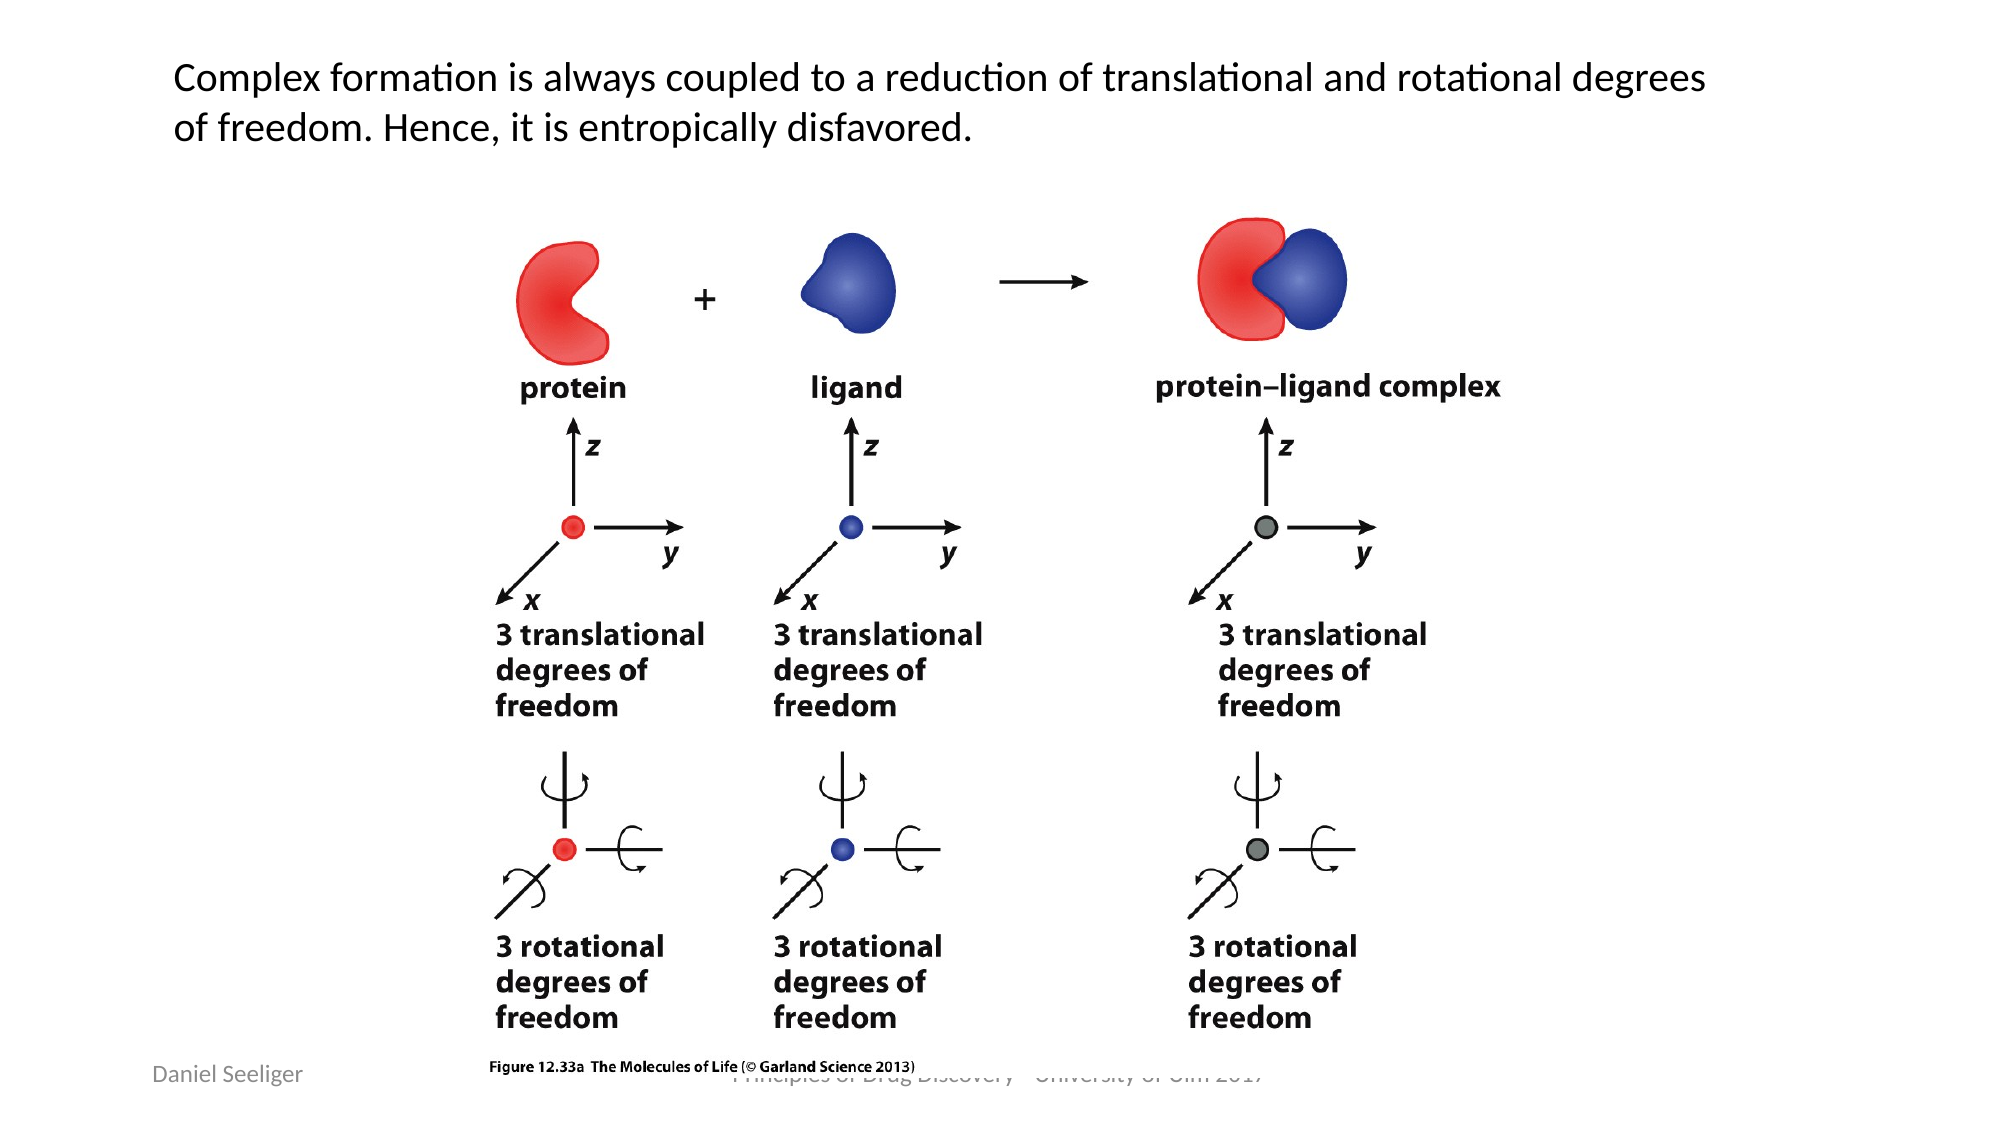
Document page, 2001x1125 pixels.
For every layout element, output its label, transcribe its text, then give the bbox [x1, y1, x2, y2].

slide_number Daniel Seeliger [137, 1042, 588, 1103]
text_box Complex formation is always coupled to a reduction of translational and rotational degrees of freedom. Hence, it is entropically disfavored. [158, 42, 1734, 158]
picture [482, 206, 1513, 1078]
footer Principles of Drug Discovery - University of Ulm 2017 [662, 1078, 1338, 1103]
